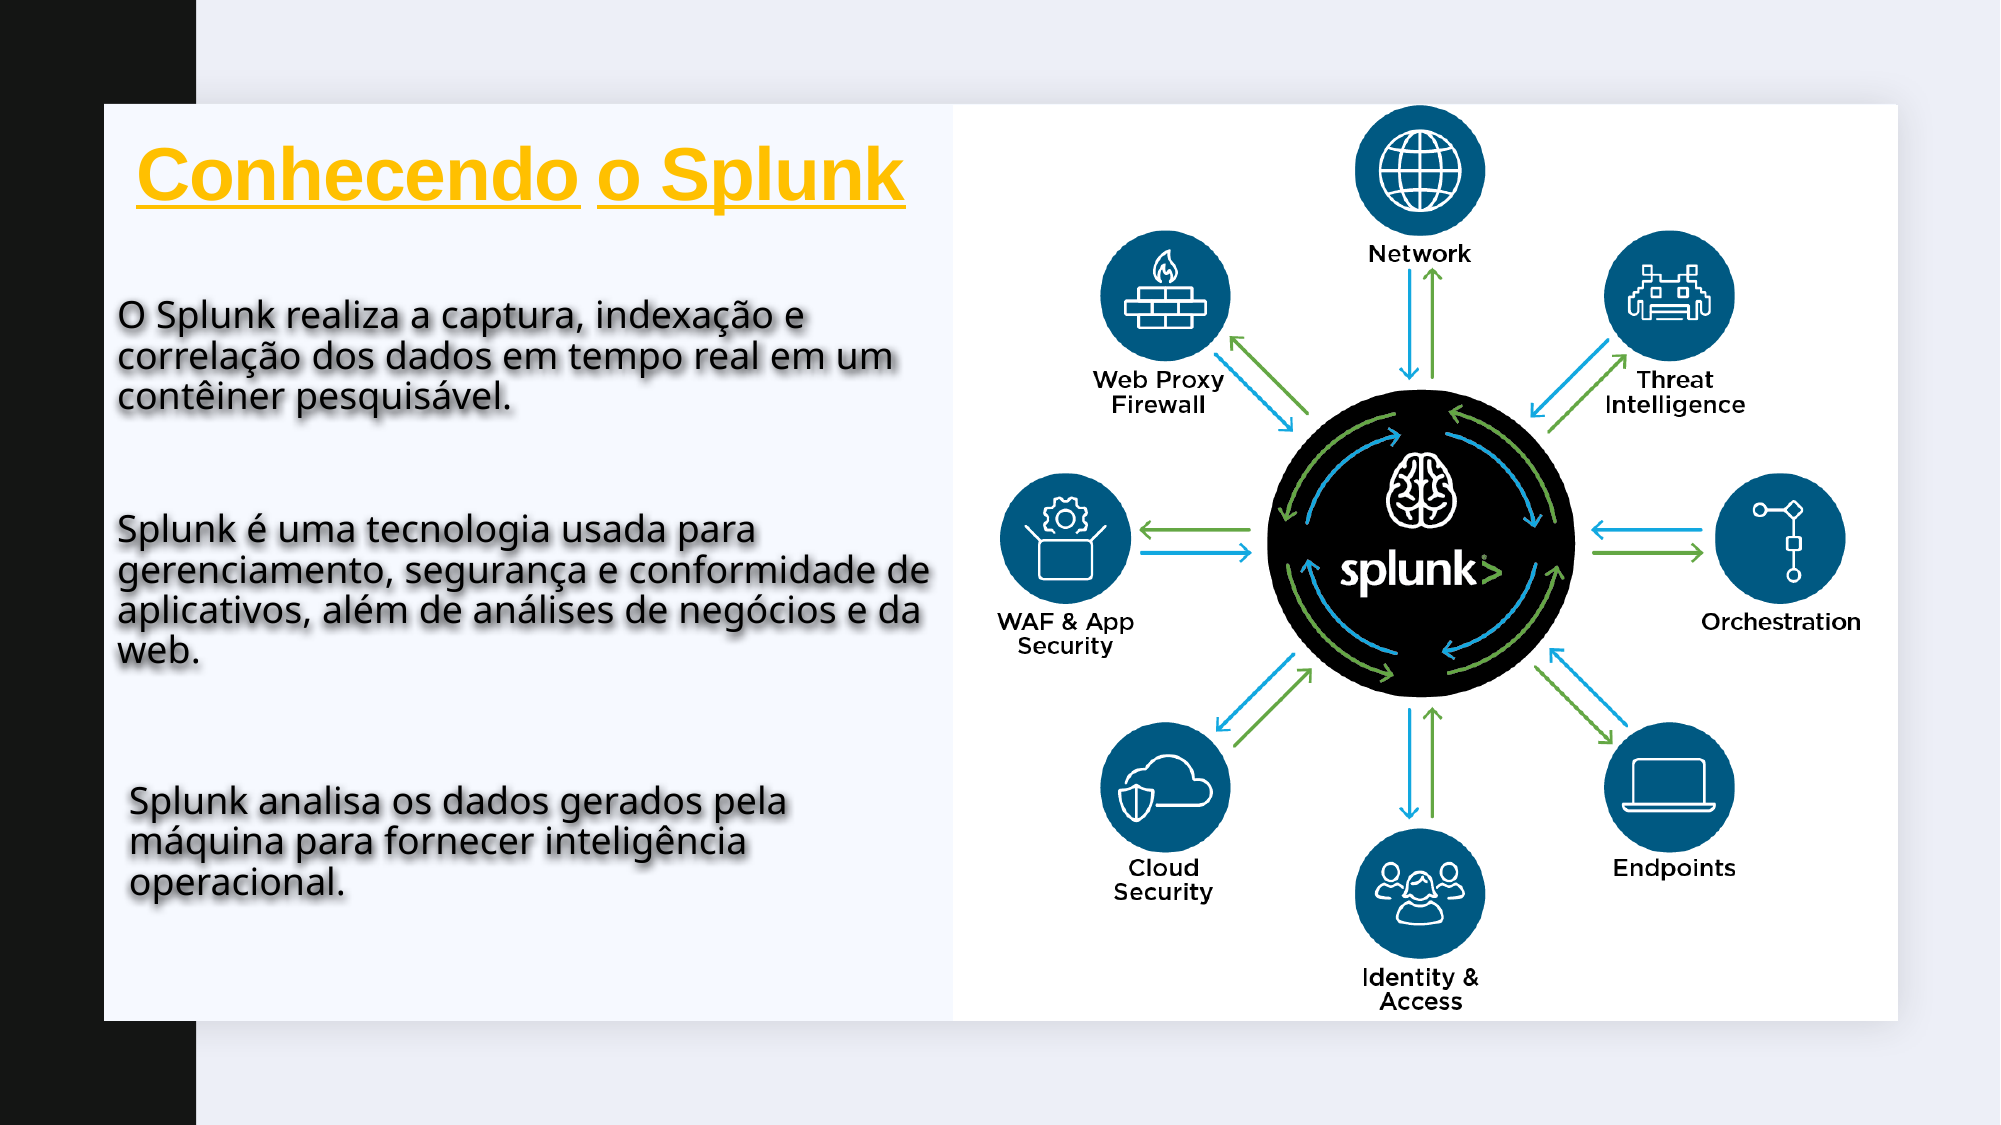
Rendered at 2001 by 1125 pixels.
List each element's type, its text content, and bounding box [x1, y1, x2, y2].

text_box Splunk é uma tecnologia usada para gerenciamento, segurança e conformidade de aplicativos, além de análises de negócios e da web. [0, 481, 947, 701]
title Conhecendo o Splunk [121, 70, 966, 243]
picture [953, 104, 1898, 1022]
text_box O Splunk realiza a captura, indexação e correlação dos dados em tempo real em um contêiner pesquisável. [0, 247, 947, 467]
text_box Splunk analisa os dados gerados pela máquina para fornecer inteligência operacional. [0, 732, 950, 953]
